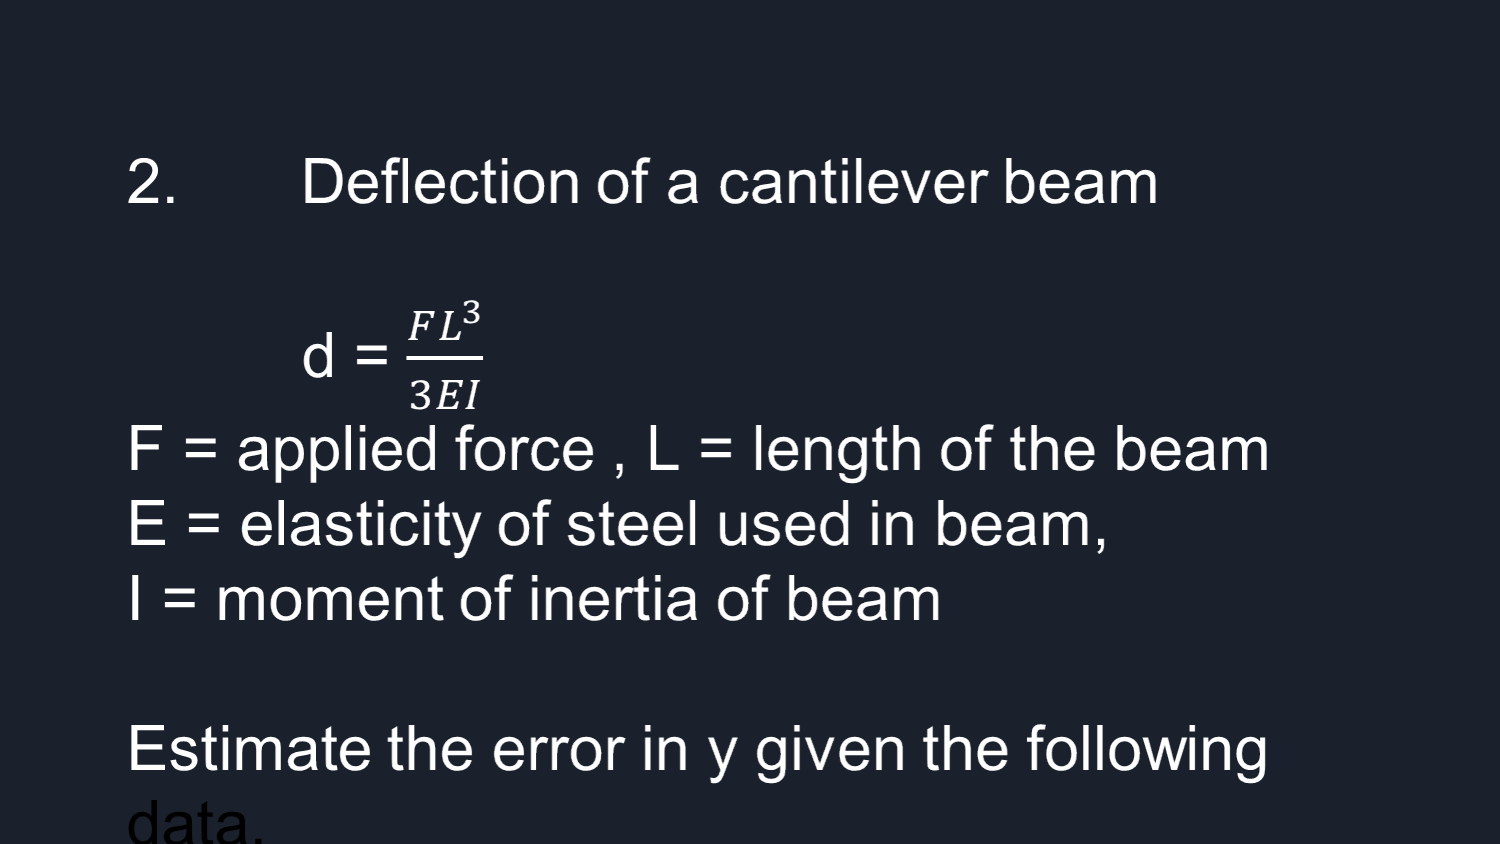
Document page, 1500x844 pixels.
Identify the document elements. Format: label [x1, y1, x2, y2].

text_box [111, 134, 1373, 844]
